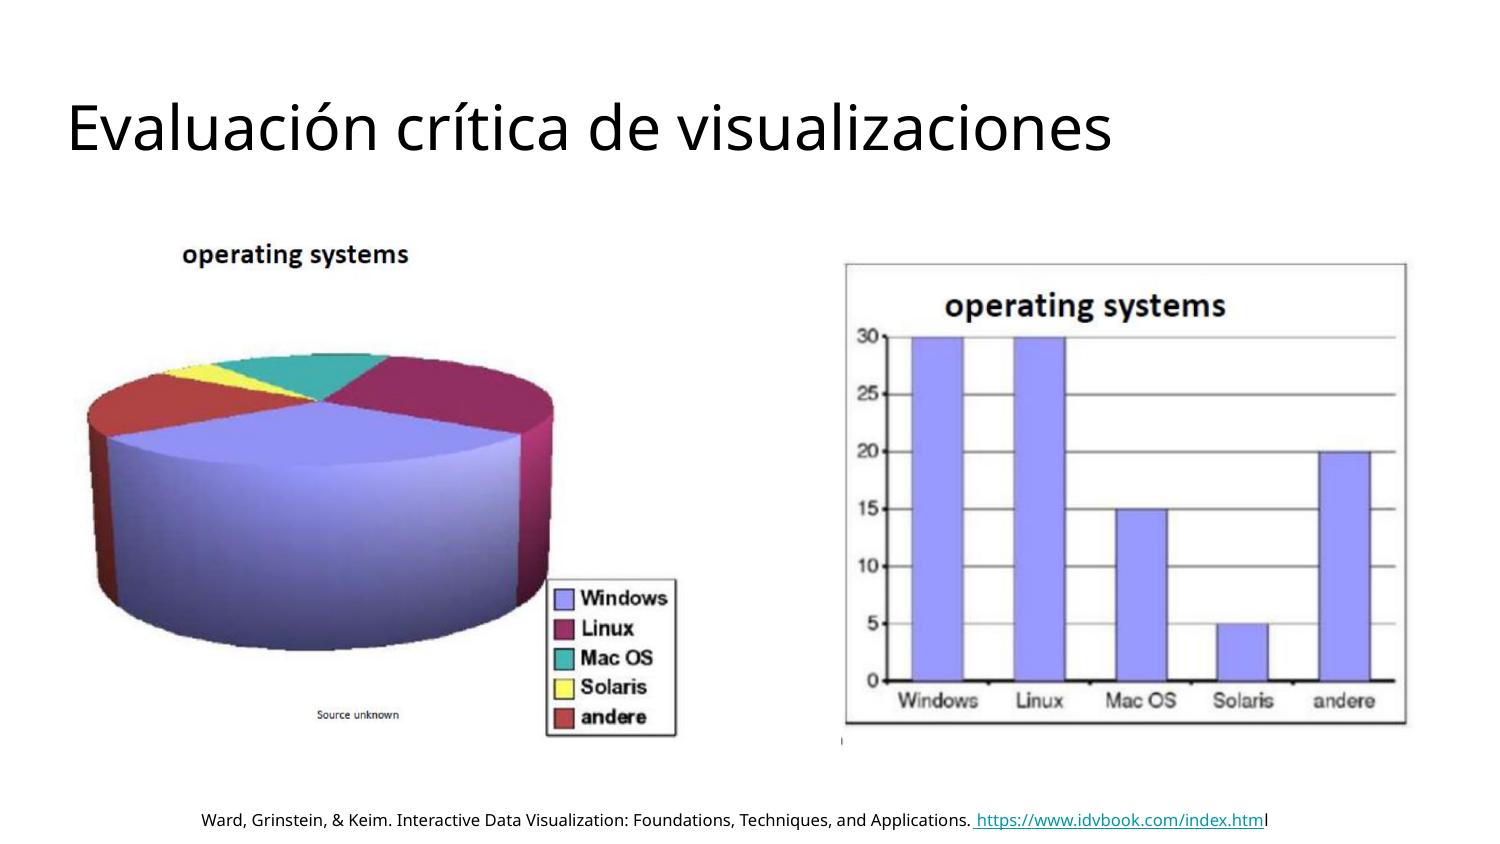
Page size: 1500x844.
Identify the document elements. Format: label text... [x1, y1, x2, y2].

picture [61, 236, 697, 751]
picture [840, 205, 1418, 783]
title Evaluación crítica de visualizaciones [51, 72, 1449, 167]
text_box Ward, Grinstein, & Keim. Interactive Data Visualization: Foundations, Techniques, and Applications. https://www.idvbook.com/index.html [51, 793, 1424, 844]
